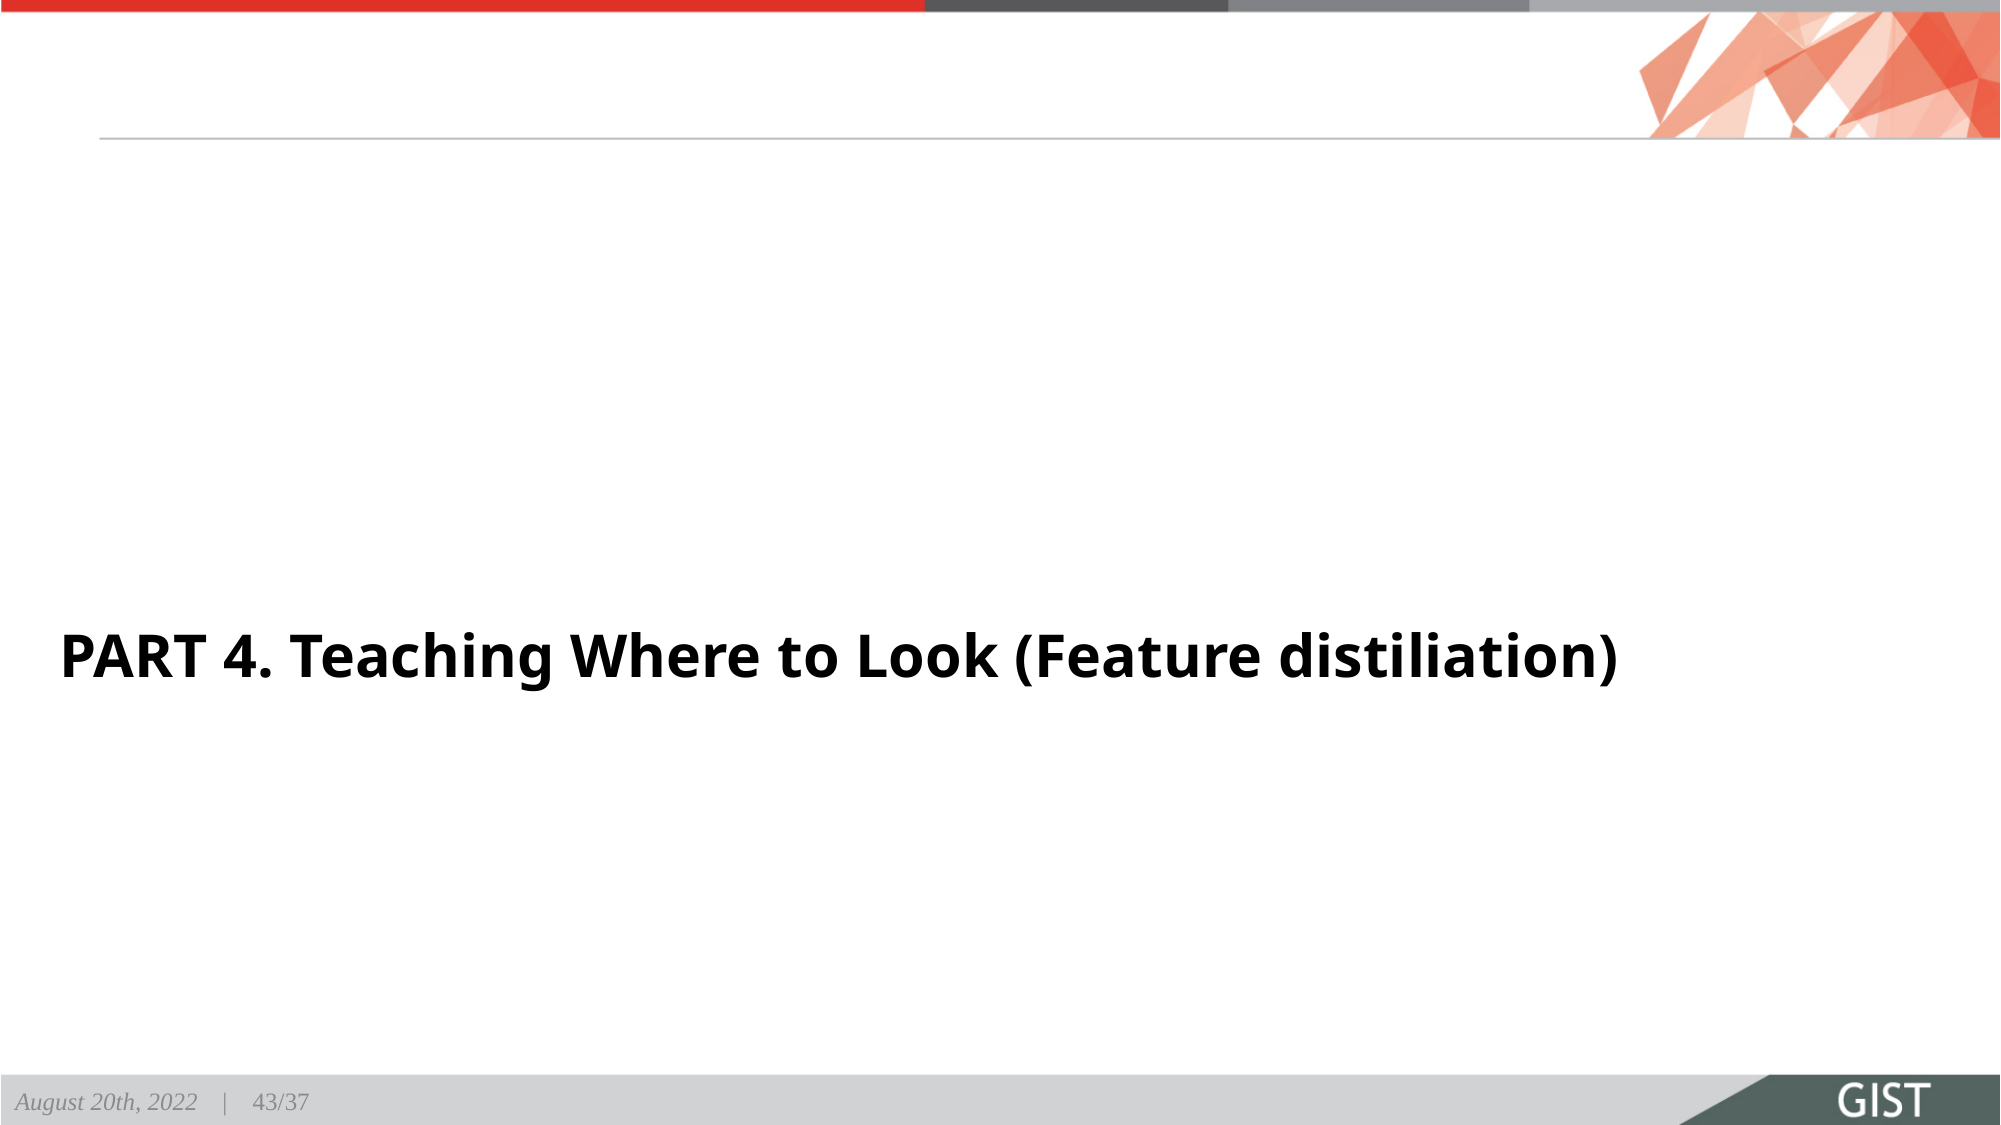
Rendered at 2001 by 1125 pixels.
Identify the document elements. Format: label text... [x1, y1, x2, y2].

title PART 4. Teaching Where to Look (Feature distiliation) [29, 599, 1971, 717]
picture [0, 0, 2000, 1125]
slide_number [0, 1075, 450, 1125]
